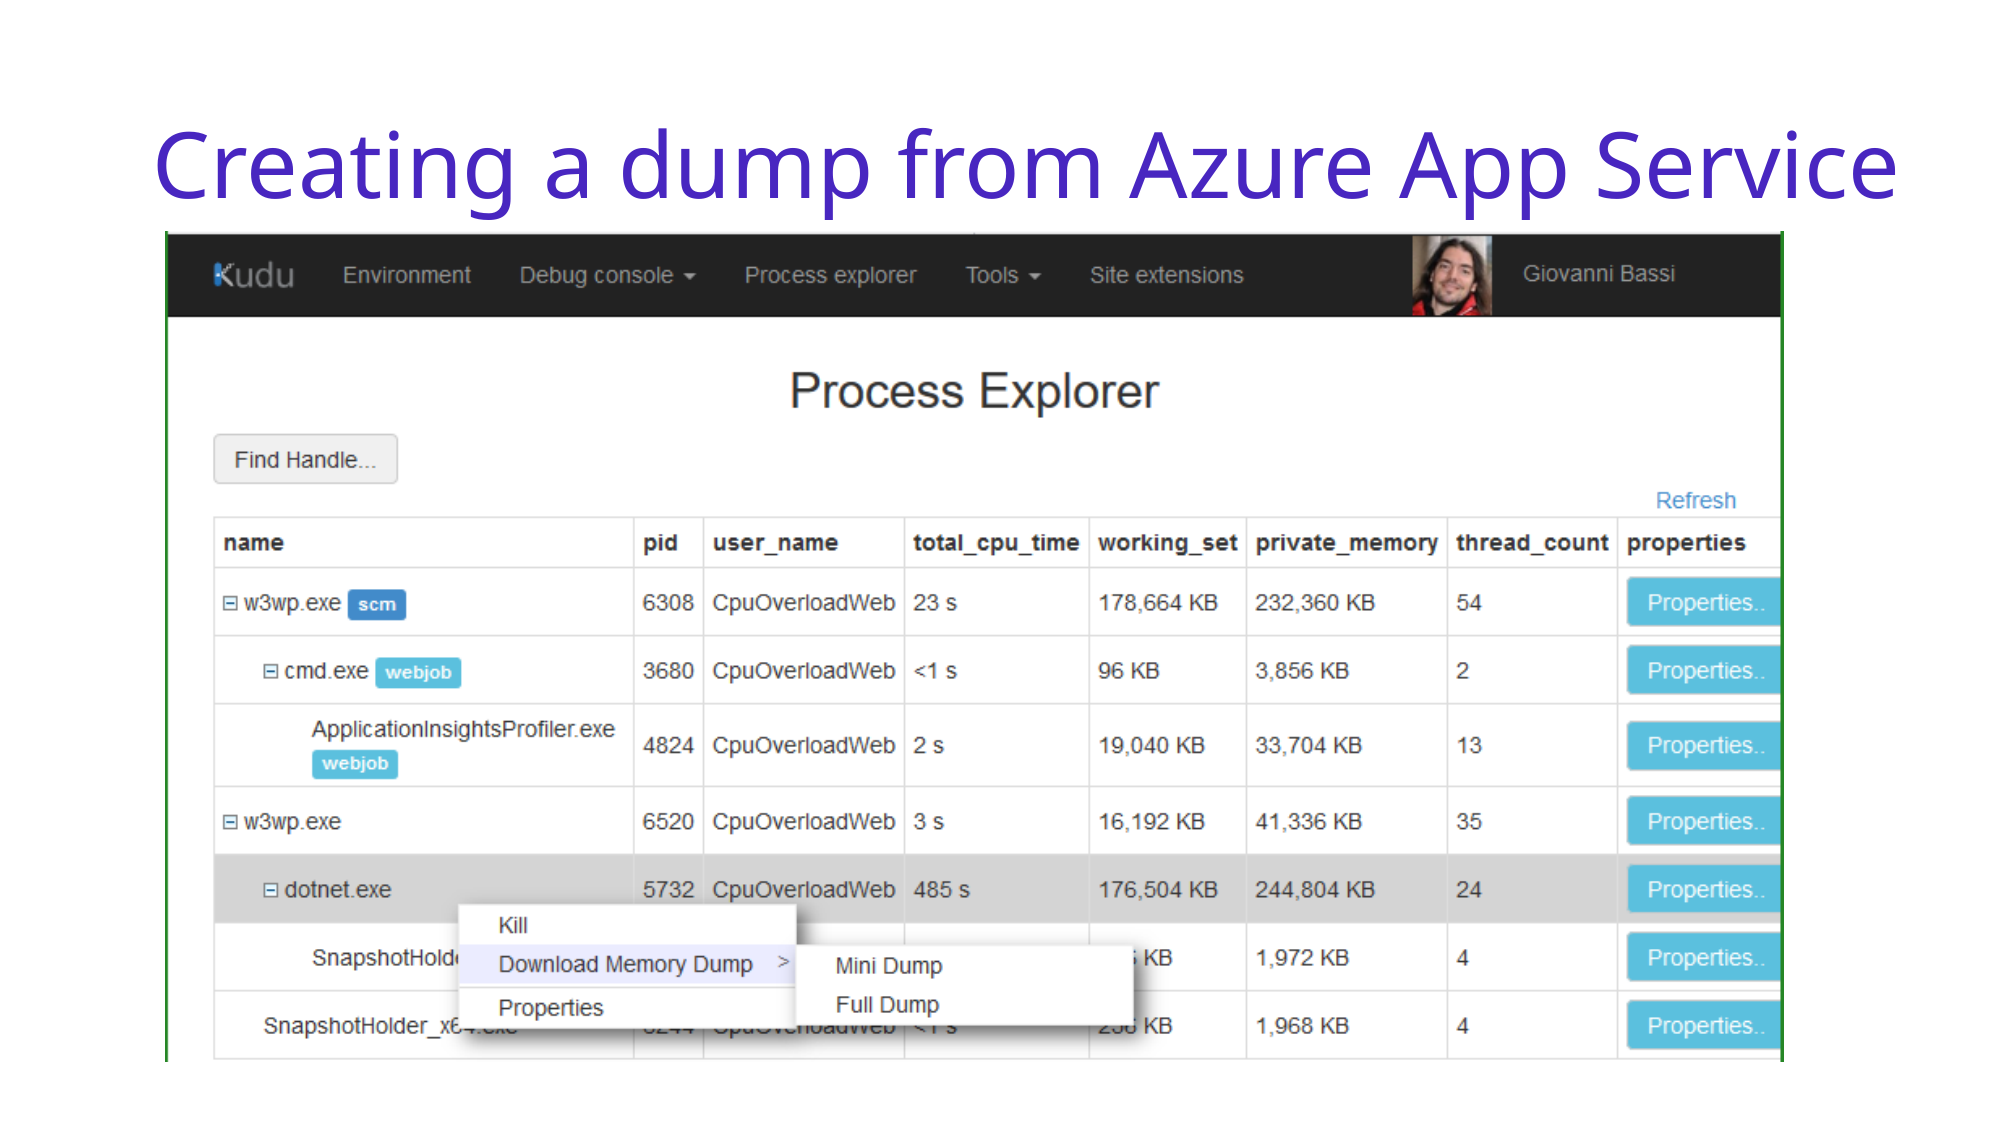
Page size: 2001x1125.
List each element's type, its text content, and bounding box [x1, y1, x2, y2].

picture [165, 231, 1784, 1062]
title Creating a dump from Azure App Service [137, 59, 1945, 278]
